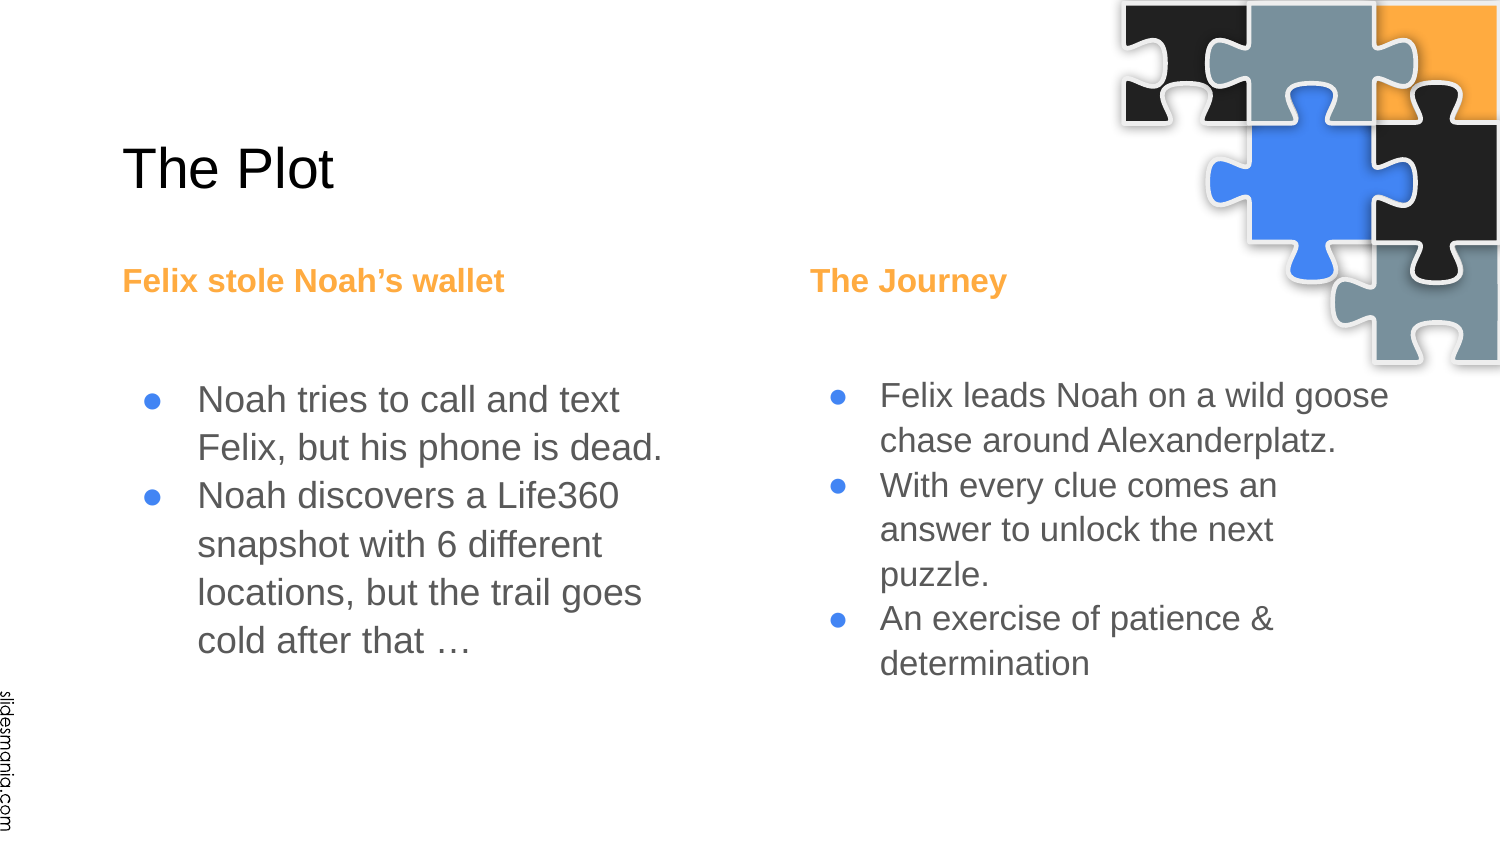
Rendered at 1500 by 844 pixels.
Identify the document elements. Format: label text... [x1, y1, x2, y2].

list Felix leads Noah on a wild goose chase around Alexanderplatz. With every clue comes an answer to unlock the next puzzle. An exercise of patience & determination [795, 355, 1406, 740]
subtitle Felix stole Noah’s wallet [107, 241, 718, 331]
list Noah tries to call and text Felix, but his phone is dead. Noah discovers a Life360 snapshot with 6 different locations, but the trail goes cold after that … [107, 357, 718, 741]
subtitle The Journey [795, 241, 1406, 331]
title The Plot [107, 121, 1406, 216]
